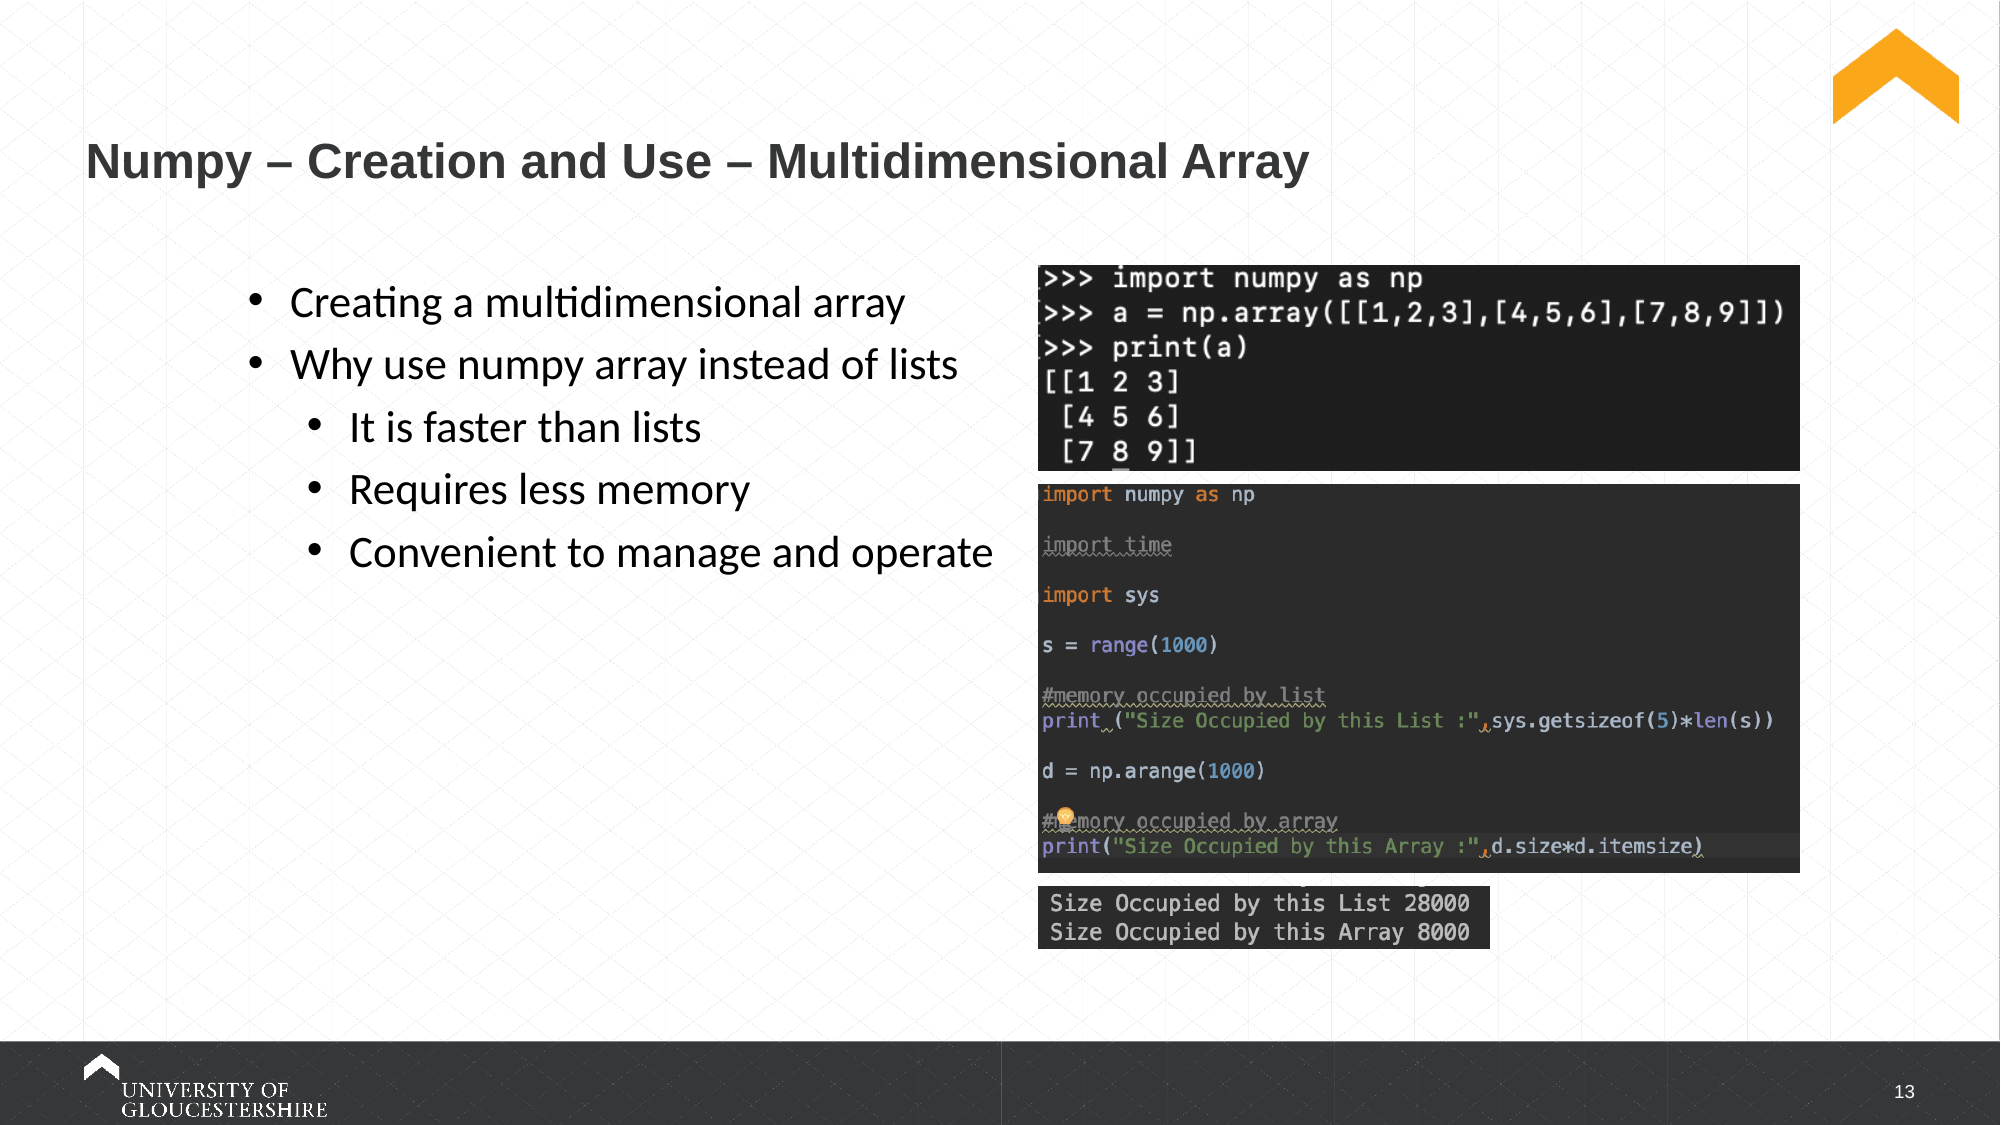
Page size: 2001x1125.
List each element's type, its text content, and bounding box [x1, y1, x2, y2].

title Numpy – Creation and Use – Multidimensional Array [85, 138, 1861, 257]
text_box Creating a multidimensional array Why use numpy array instead of lists It is faster than lists Requires less memory Convenient to manage and operate [234, 265, 1039, 605]
picture [0, 1, 2001, 1125]
